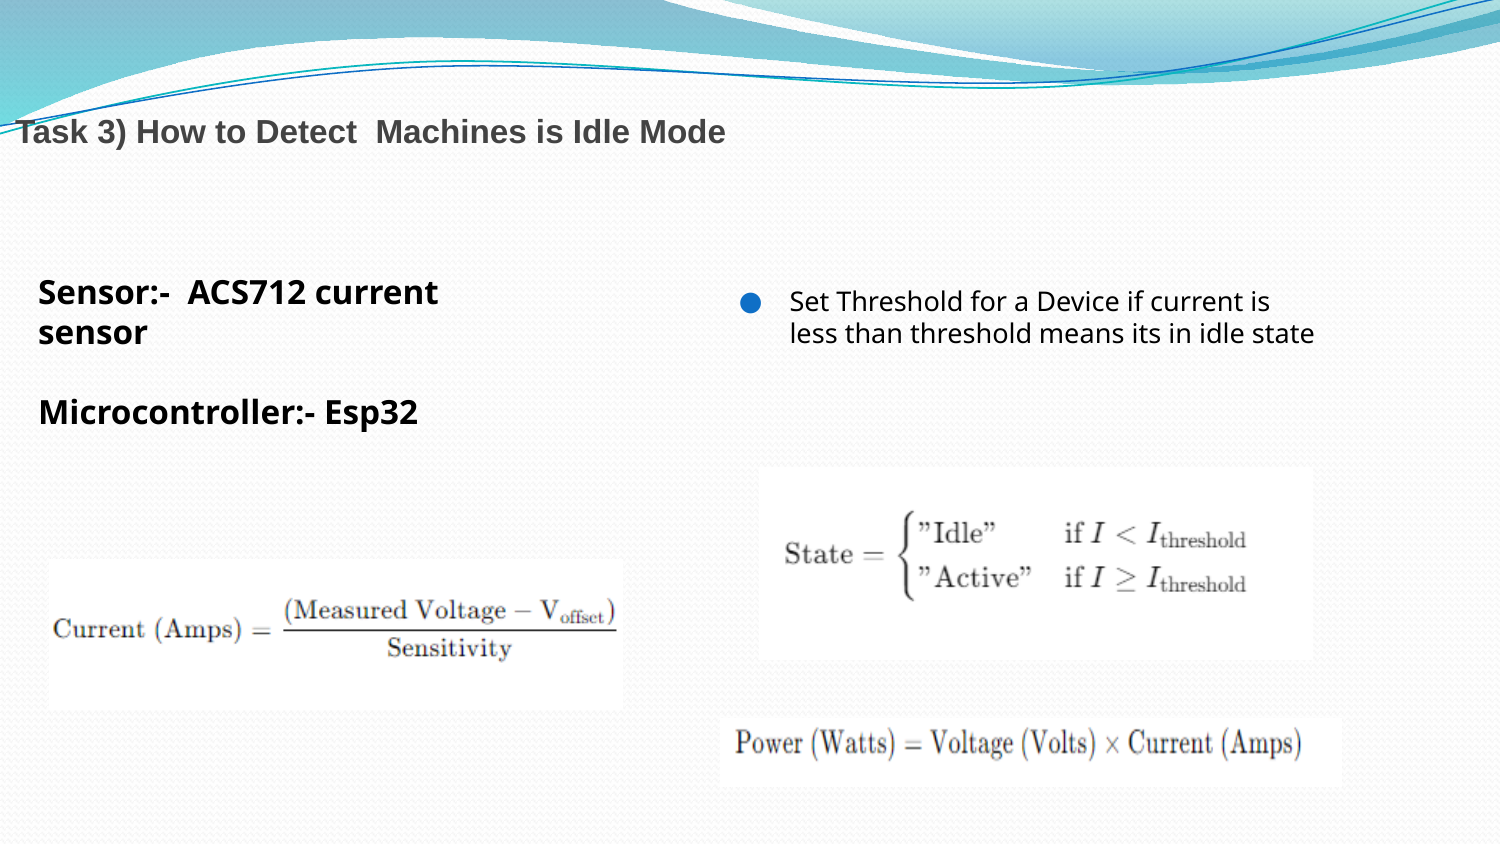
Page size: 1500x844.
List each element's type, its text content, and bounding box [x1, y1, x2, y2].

text_box Sensor:- ACS712 current sensor Microcontroller:- Esp32 [23, 256, 516, 447]
text_box Set Threshold for a Device if current is less than threshold means its in idle state [699, 269, 1331, 384]
picture [720, 718, 1342, 788]
picture [49, 559, 624, 710]
text_box Task 3) How to Detect Machines is Idle Mode [0, 88, 1472, 165]
picture [759, 467, 1313, 660]
